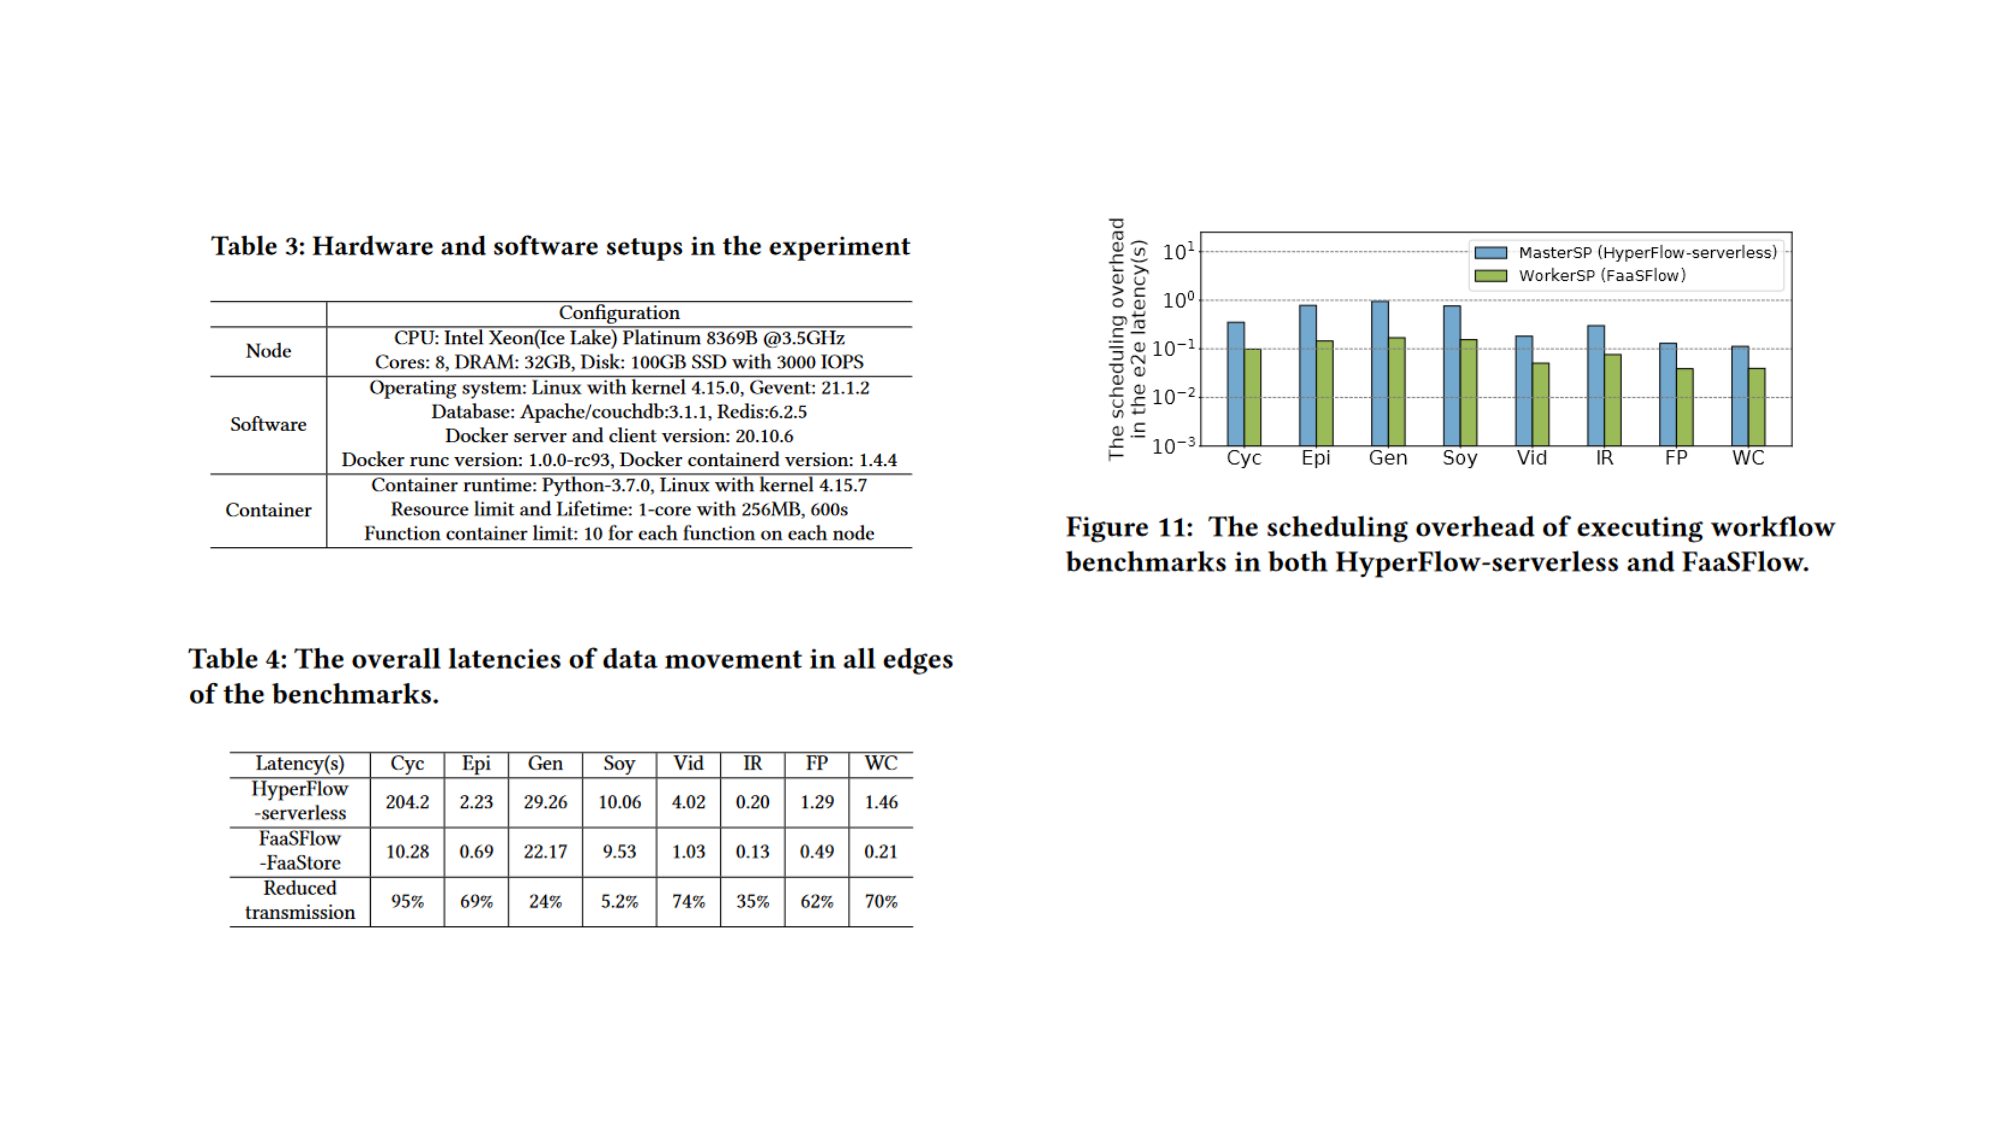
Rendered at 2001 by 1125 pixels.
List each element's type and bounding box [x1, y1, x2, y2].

picture [165, 204, 940, 578]
picture [1035, 193, 1858, 589]
picture [165, 629, 961, 954]
